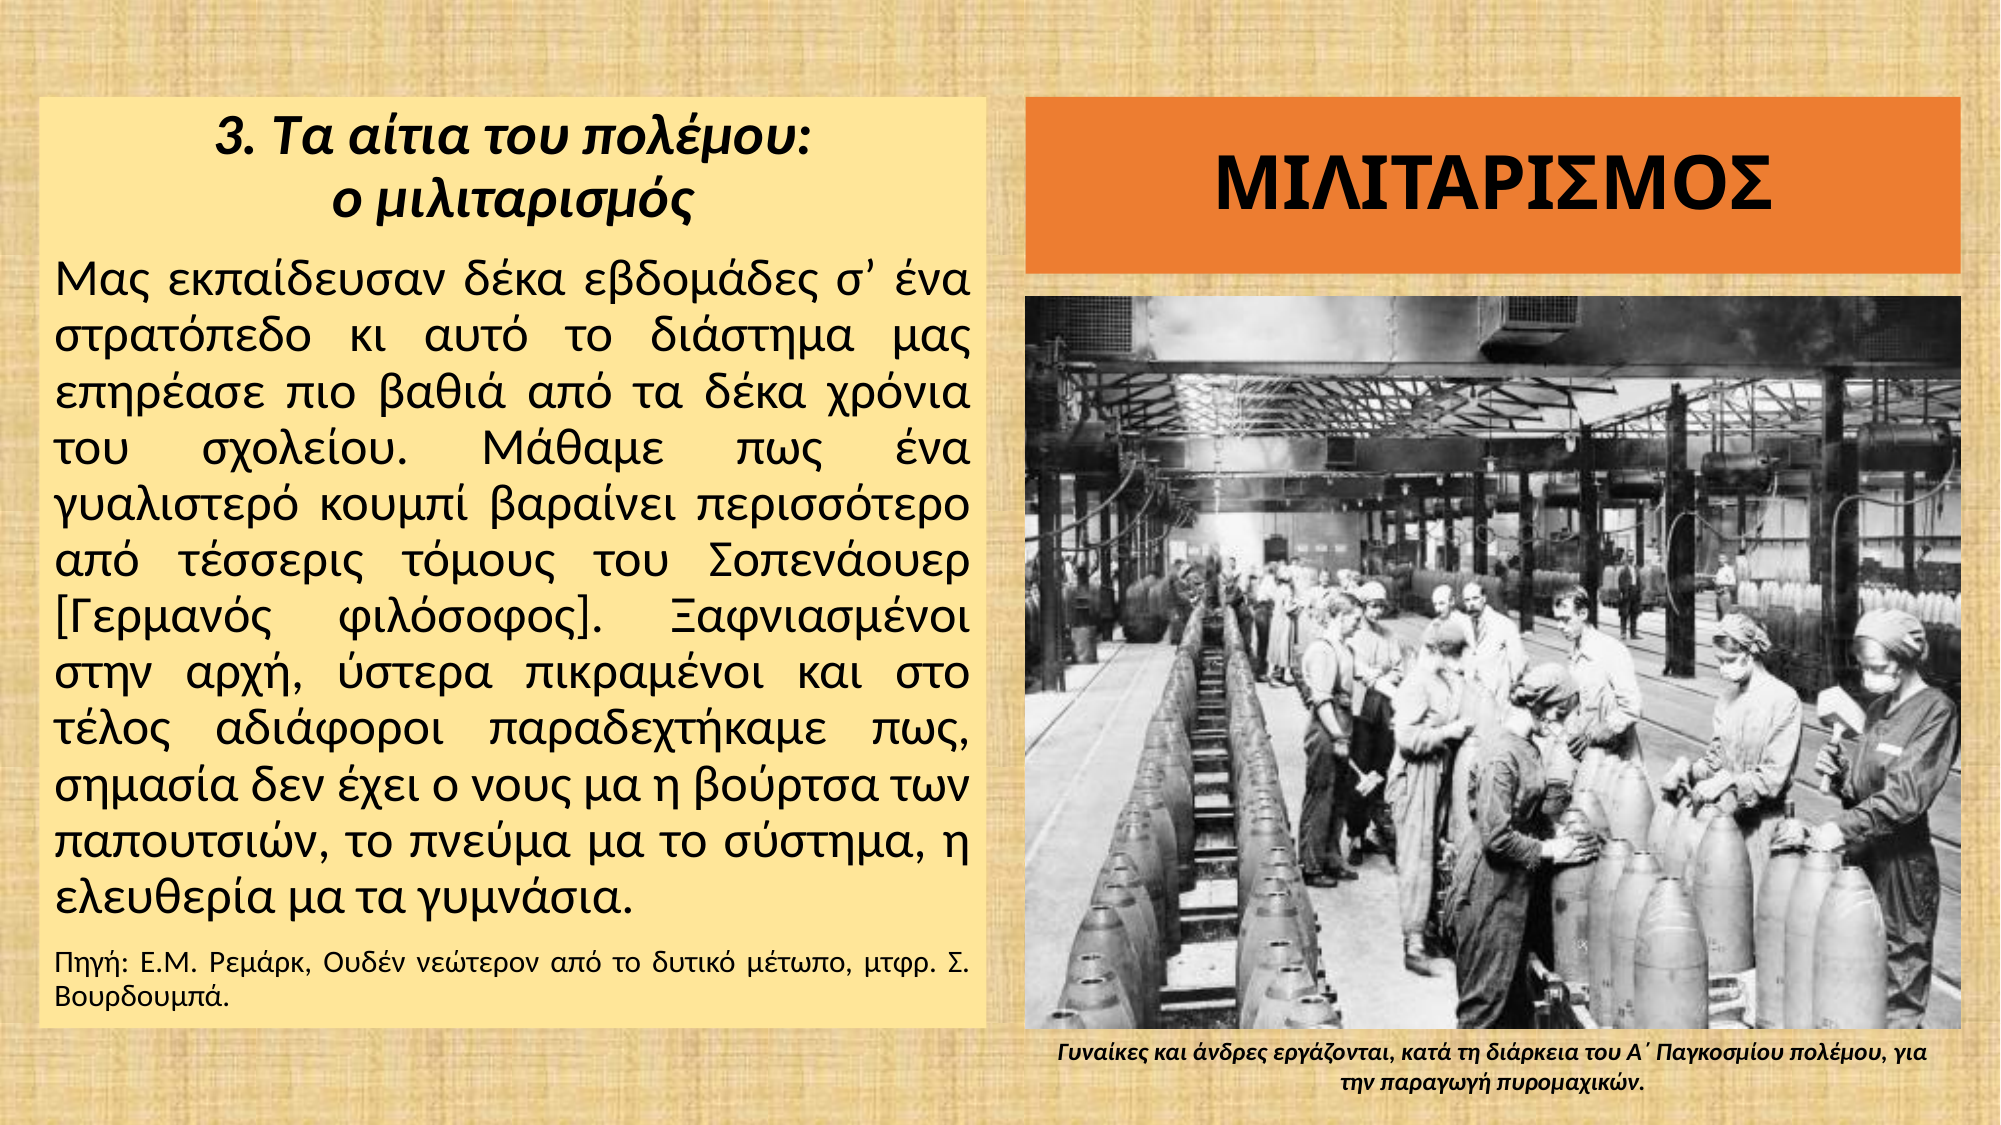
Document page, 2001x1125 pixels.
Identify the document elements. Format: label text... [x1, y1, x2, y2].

list 3. Τα αίτια του πολέμου: ο μιλιταρισμός Μας εκπαίδευσαν δέκα εβδομάδες σ’ ένα στρατόπεδο κι αυτό το διάστημα μας επηρέασε πιο βαθιά από τα δέκα χρόνια του σχολείου. Μάθαμε πως ένα γυαλιστερό κουμπί βαραίνει περισσότερο από τέσσερις τόμους του Σοπενάουερ [Γερμανός φιλόσοφος]. Ξαφνιασμένοι στην αρχή, ύστερα πικραμένοι και στο τέλος αδιάφοροι παραδεχτήκαμε πως, σημασία δεν έχει ο νους μα η βούρτσα των παπουτσιών, το πνεύμα μα το σύστημα, η ελευθερία μα τα γυμνάσια. Πηγή: Ε.Μ. Ρεμάρκ, Ουδέν νεώτερον από το δυτικό μέτωπο, μτφρ. Σ. Βουρδουμπά. [39, 96, 987, 1029]
title ΜΙΛΙΤΑΡΙΣΜΟΣ [1025, 96, 1961, 274]
picture [0, 0, 2001, 1125]
text_box Γυναίκες και άνδρες εργάζονται, κατά τη διάρκεια του Α΄ Παγκοσμίου πολέμου, για την παραγωγή πυρομαχικών. [1025, 1029, 1961, 1103]
